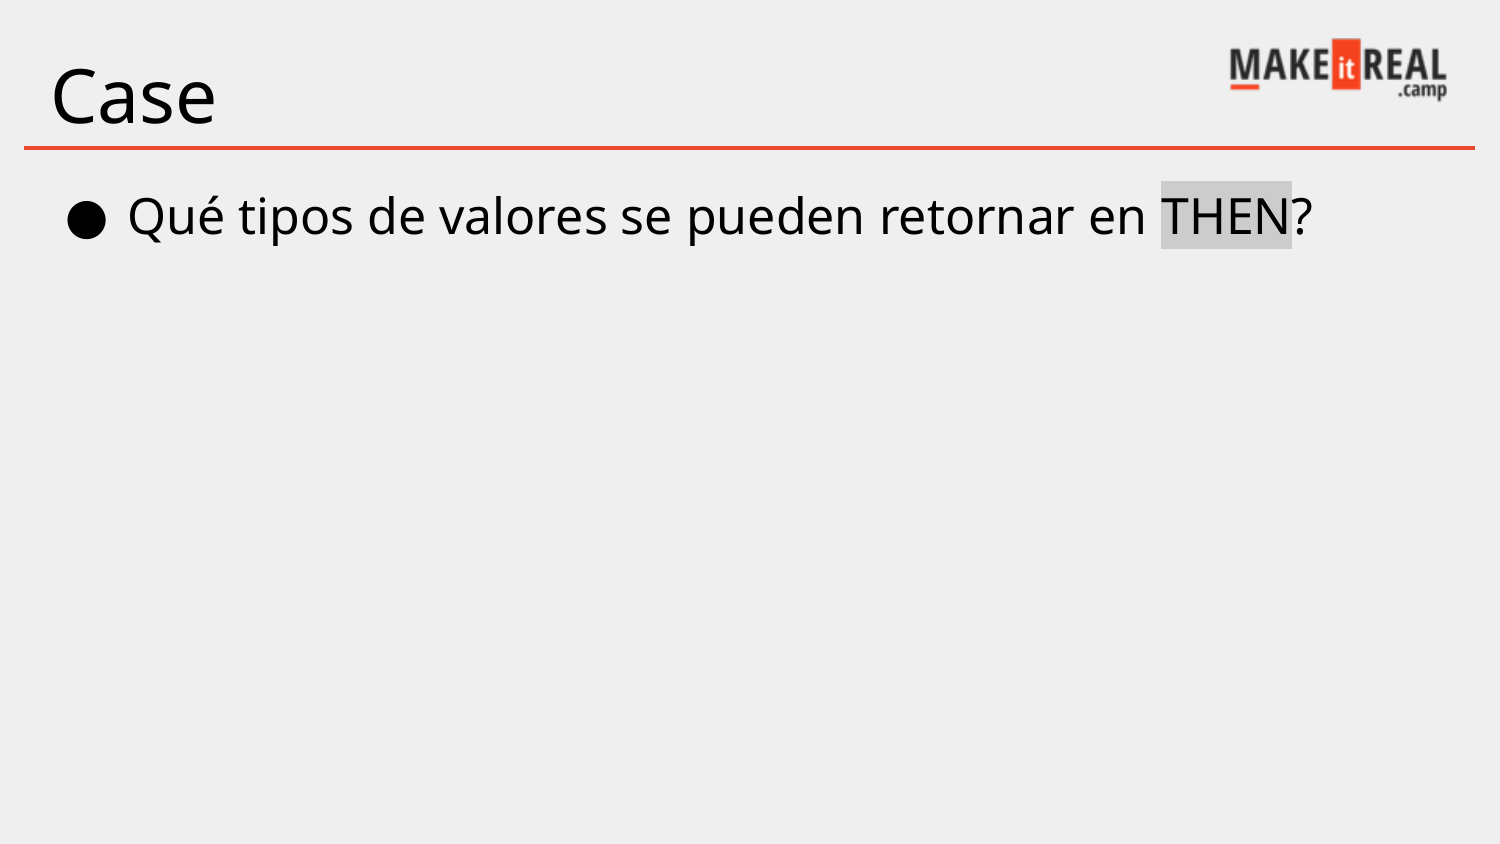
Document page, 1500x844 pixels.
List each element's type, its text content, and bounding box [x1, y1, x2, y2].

text_box Qué tipos de valores se pueden retornar en THEN? [37, 169, 1459, 290]
picture [24, 146, 1476, 151]
text_box Case [35, 33, 1205, 137]
picture [1202, 15, 1476, 126]
